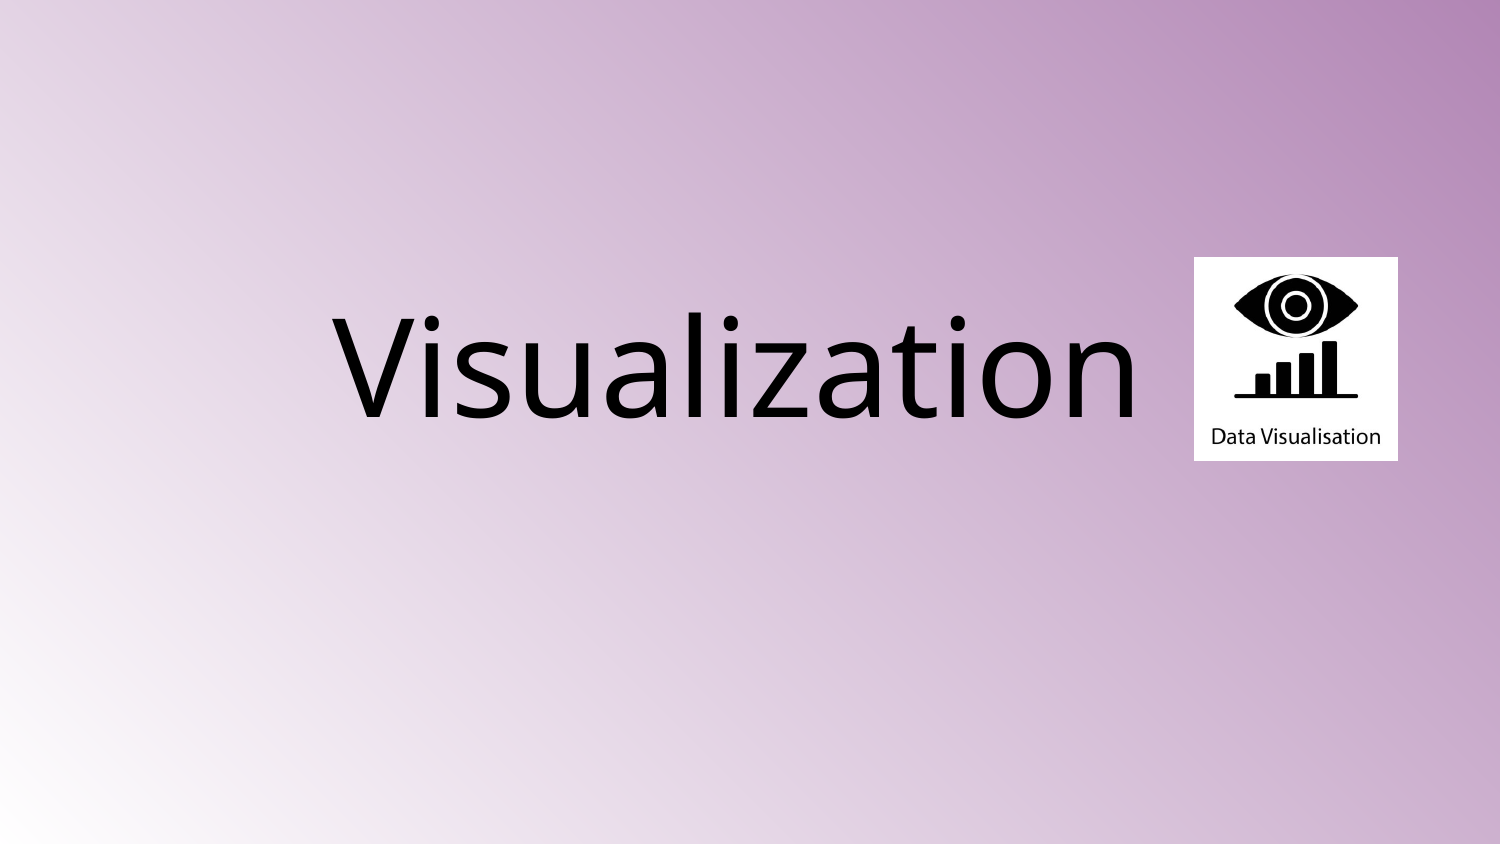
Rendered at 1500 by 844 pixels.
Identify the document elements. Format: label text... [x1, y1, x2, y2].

title Visualization [164, 103, 1160, 461]
picture [1193, 257, 1398, 461]
